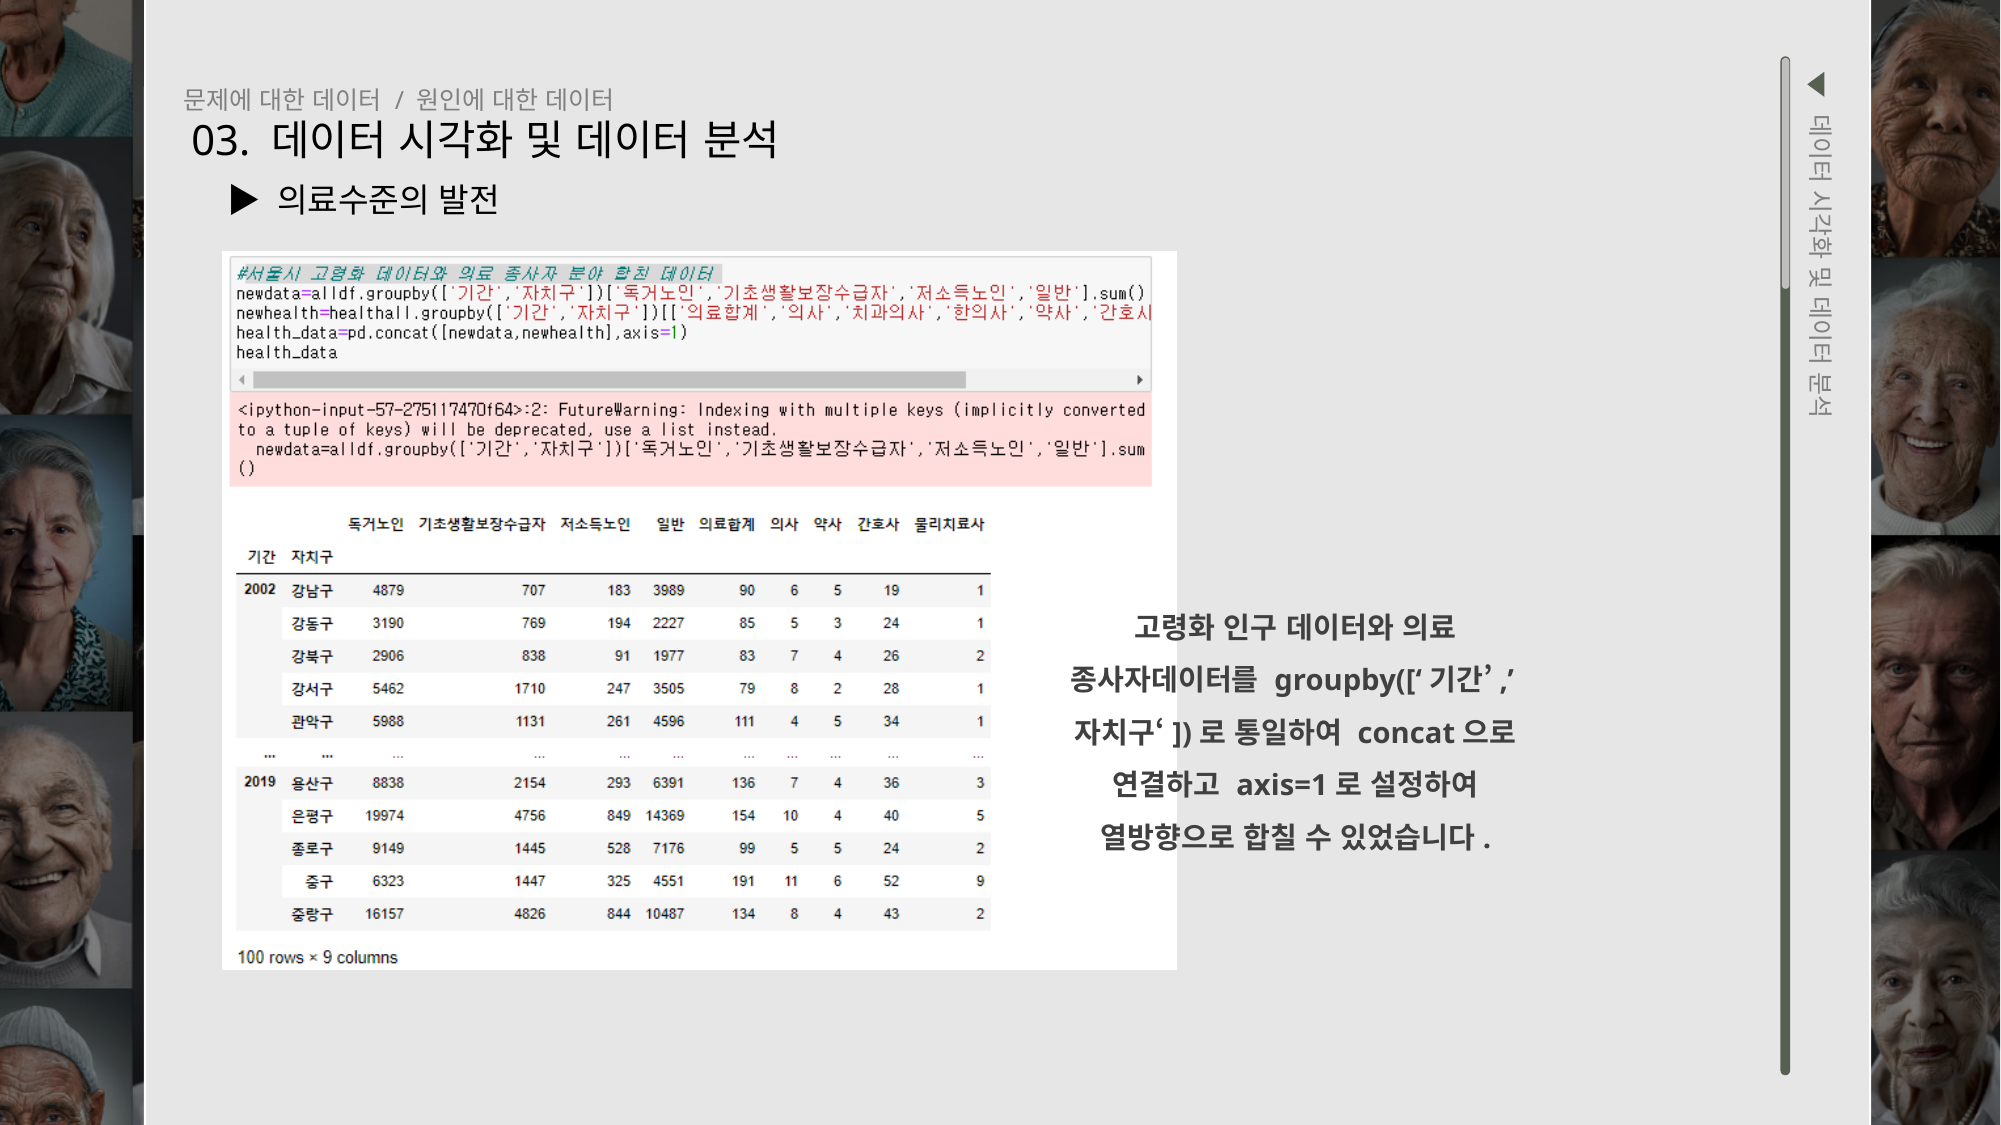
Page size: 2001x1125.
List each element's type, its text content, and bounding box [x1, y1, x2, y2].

text_box [1780, 56, 1791, 290]
text_box 03. 데이터 시각화 및 데이터 분석 [176, 106, 1185, 172]
picture [222, 251, 1177, 970]
picture [1872, 0, 2001, 1125]
text_box 문제에 대한 데이터 / 원인에 대한 데이터 [169, 77, 772, 123]
text_box 데이터 시각화 및 데이터 분석 [1783, 100, 1845, 741]
text_box ▶ 의료수준의 발전 [212, 171, 840, 227]
text_box [1779, 55, 1792, 1077]
picture [0, 0, 144, 1125]
text_box [1805, 69, 1826, 99]
text_box 고령화 인구 데이터와 의료 종사자데이터를 groupby([‘기간’,’자치구‘])로 통일하여 concat으로 연결하고 axis=1로 설정하여 열방향으로 합칠 수 있었습니다. [1177, 584, 1563, 862]
text_box [143, 0, 1872, 1125]
